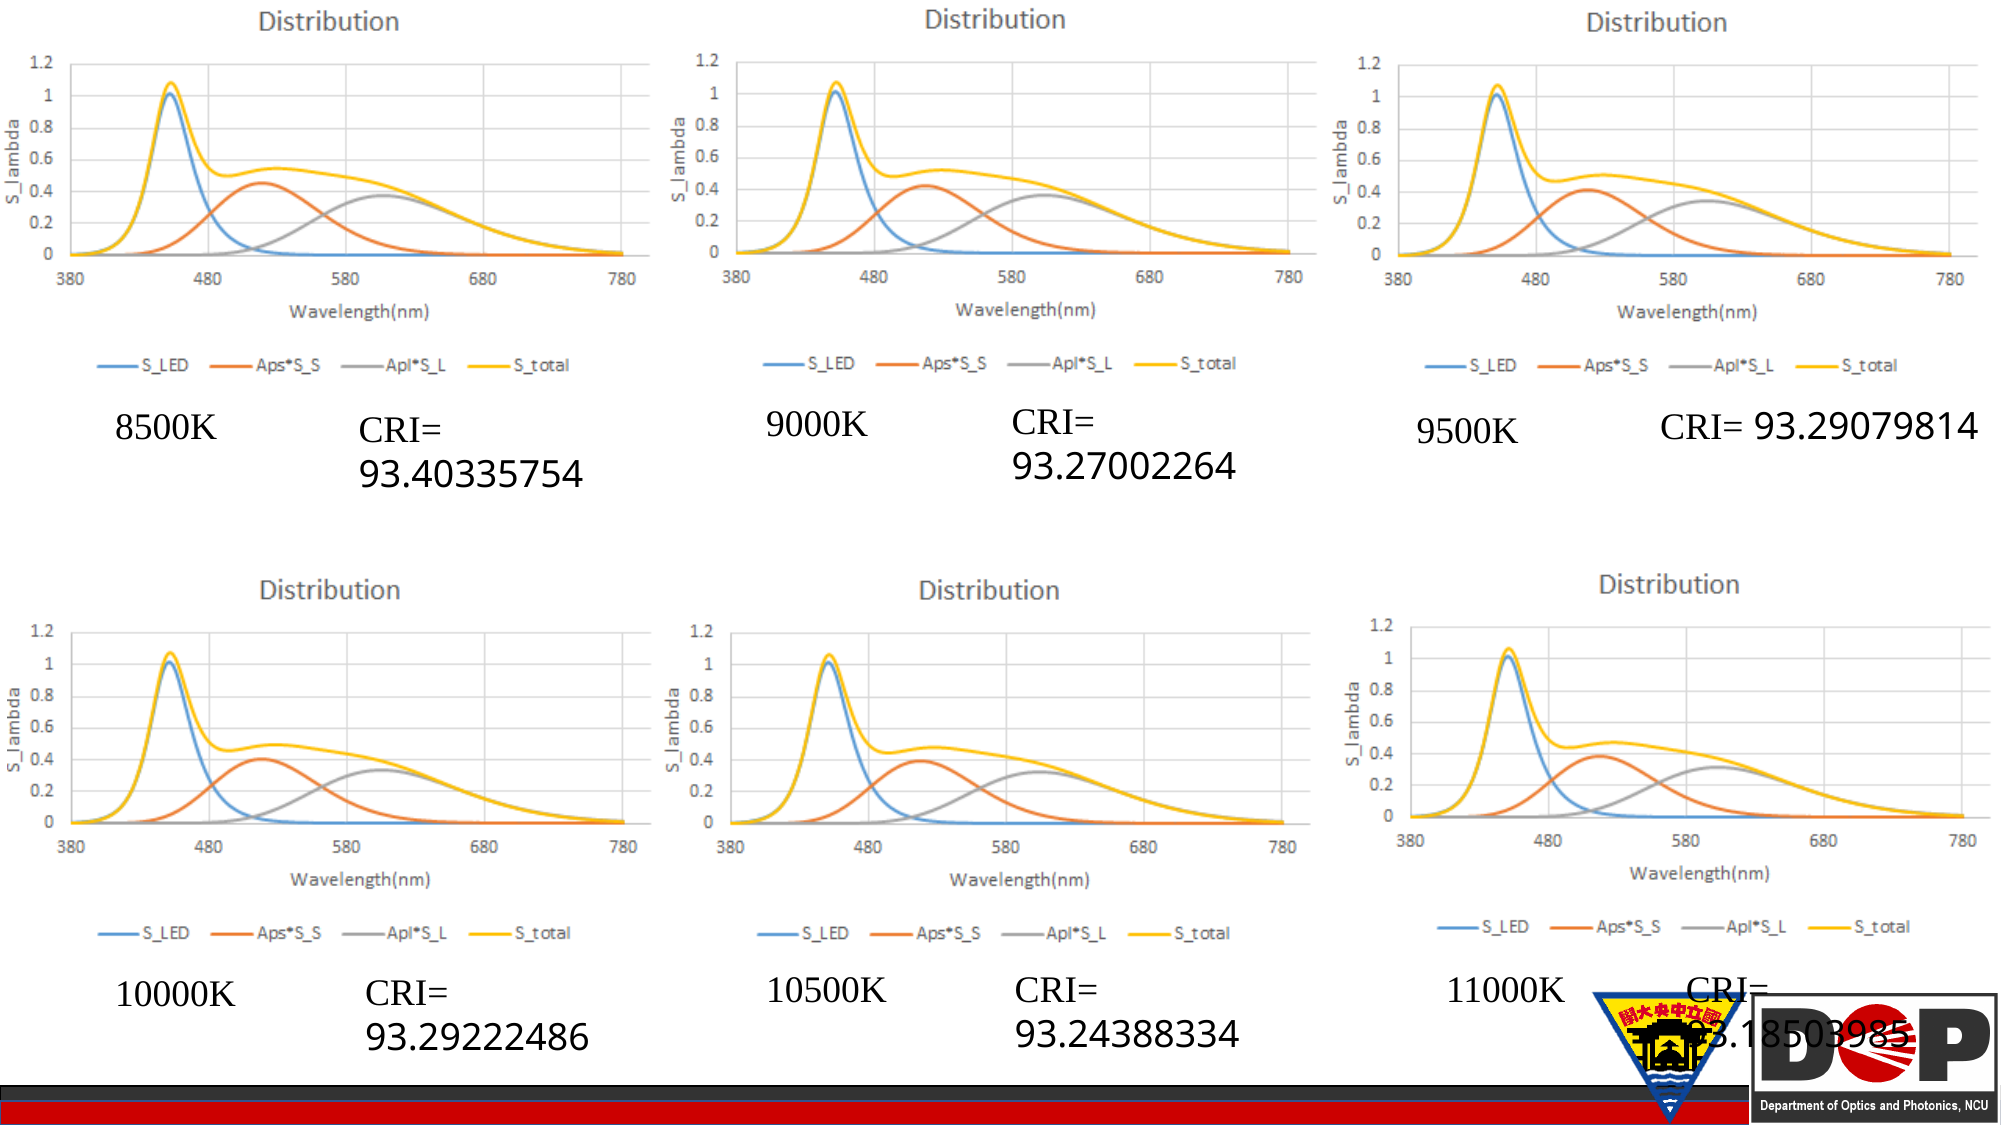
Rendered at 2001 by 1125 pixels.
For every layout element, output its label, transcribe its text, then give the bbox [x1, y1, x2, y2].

text_box CRI= 93.40335754 [343, 397, 668, 503]
text_box 11000K [1431, 957, 1592, 1018]
picture [7, 567, 1325, 958]
text_box 10000K [100, 961, 261, 1021]
text_box CRI= 93.27002264 [996, 389, 1321, 495]
text_box CRI= 93.29222486 [350, 960, 670, 1065]
text_box 9000K [751, 391, 912, 452]
picture [1337, 571, 2000, 1125]
text_box 10500K [751, 957, 912, 1018]
picture [0, 0, 1325, 384]
text_box 8500K [100, 394, 261, 455]
text_box CRI= 93.24388334 [999, 957, 1325, 1063]
text_box 9500K [1401, 398, 1562, 459]
text_box CRI= 93.29079814 [1645, 394, 1994, 500]
picture [1331, 10, 1994, 392]
text_box CRI= 93.18503985 [1671, 957, 2000, 1063]
